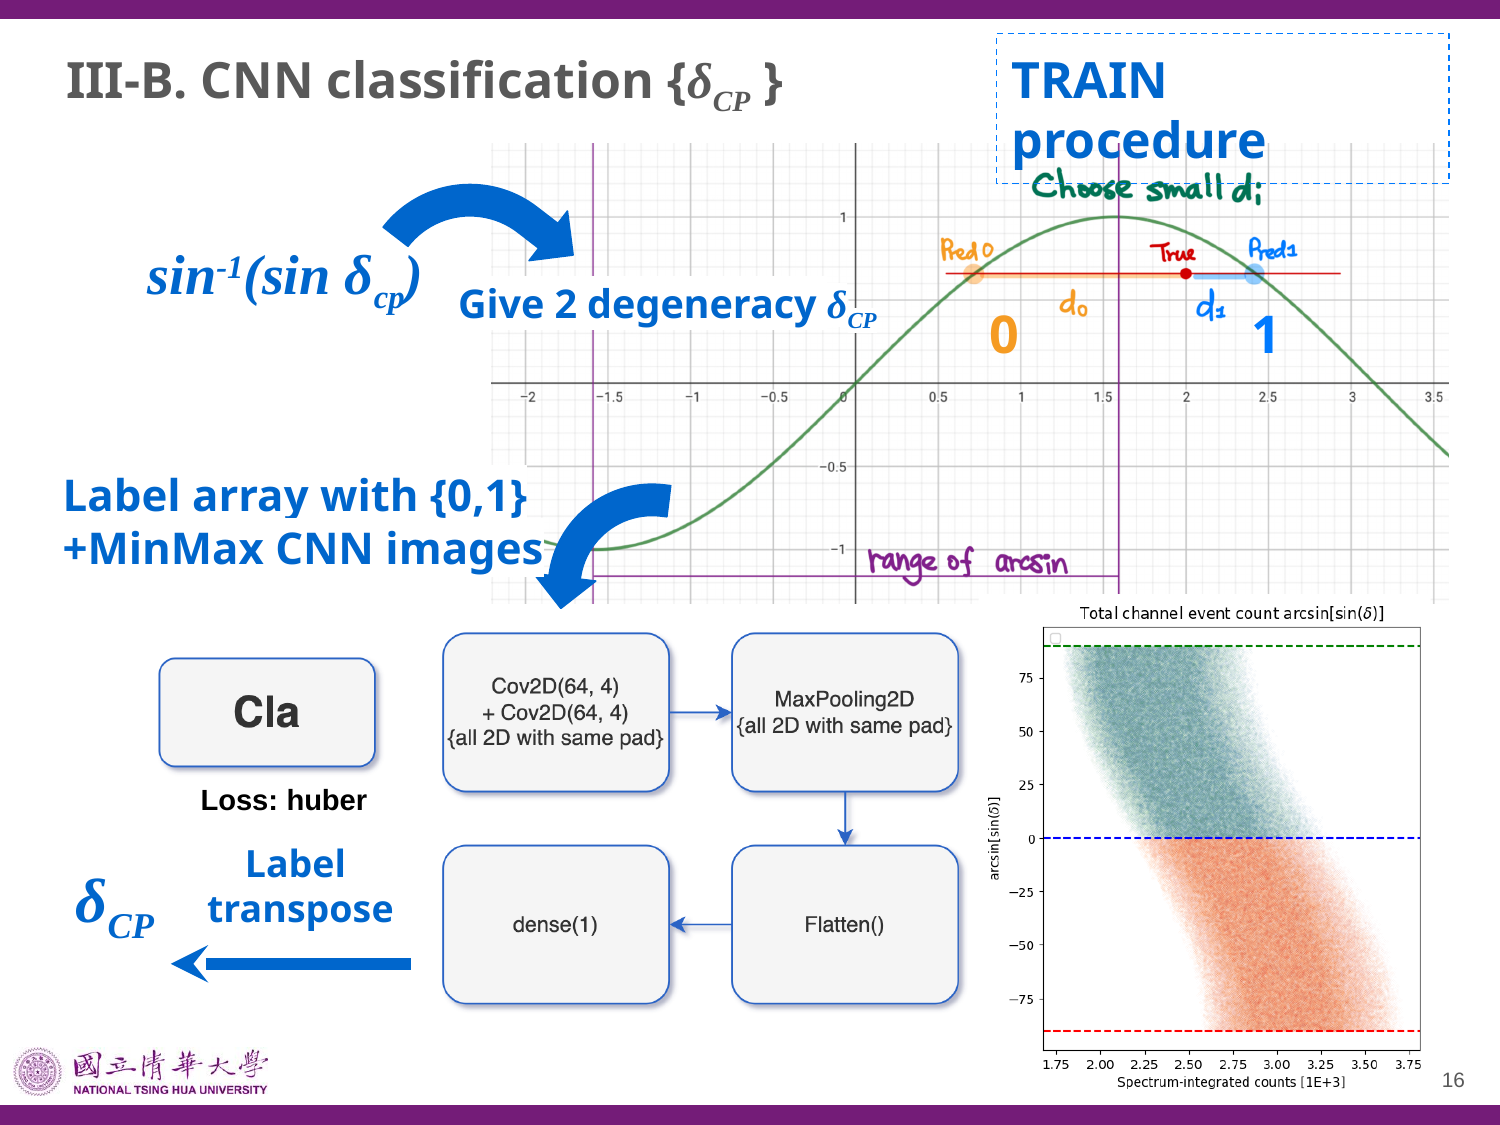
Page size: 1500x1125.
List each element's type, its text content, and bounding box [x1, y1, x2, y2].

picture [13, 1047, 268, 1096]
text_box Label array with {0,1} +MinMax CNN images [47, 452, 486, 588]
text_box sin-1(sin δcp) [132, 223, 481, 331]
text_box TRAIN procedure [996, 33, 1449, 142]
picture [135, 622, 975, 1020]
picture [491, 143, 1450, 1098]
slide_number ‹#› [1389, 1036, 1480, 1123]
text_box III-B. CNN classification {δCP } [51, 33, 977, 133]
text_box Give 2 degeneracy δCP [443, 263, 486, 348]
text_box δCP [60, 832, 130, 961]
text_box [386, 184, 486, 223]
